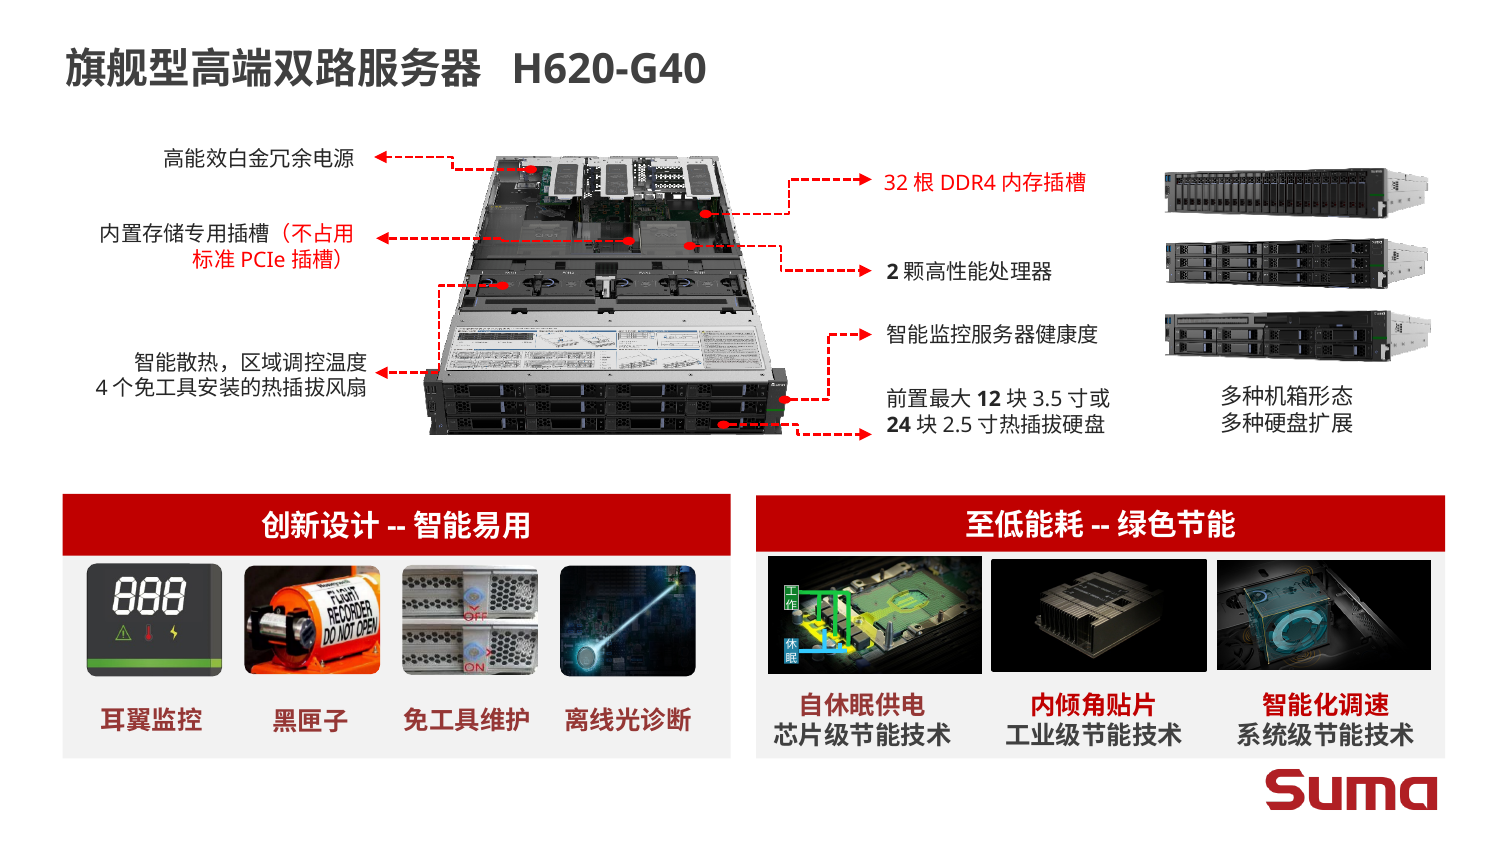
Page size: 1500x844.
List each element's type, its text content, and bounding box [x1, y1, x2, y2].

picture [1256, 760, 1446, 819]
text_box 智能监控服务器健康度 [871, 314, 1120, 355]
text_box 高能效白金冗余电源 [131, 138, 370, 179]
picture [86, 563, 223, 677]
text_box 多种机箱形态多种硬盘扩展 [1205, 375, 1377, 444]
text_box [60, 558, 733, 760]
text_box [767, 556, 982, 675]
text_box 智能化调速 系统级节能技术 [1219, 681, 1433, 758]
text_box [754, 554, 1447, 760]
picture [1163, 164, 1430, 222]
picture [1164, 237, 1430, 292]
text_box [991, 559, 1207, 672]
picture [414, 146, 793, 441]
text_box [373, 156, 532, 170]
picture [559, 565, 696, 677]
text_box 内置存储专用插槽（不占用标准PCIe插槽） [80, 213, 370, 279]
text_box 免工具维护 [383, 696, 548, 743]
picture [402, 564, 539, 676]
text_box 至低能耗--绿色节能 [754, 493, 1447, 554]
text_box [375, 237, 629, 242]
picture [1216, 560, 1431, 670]
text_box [374, 285, 503, 373]
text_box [723, 424, 872, 435]
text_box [689, 245, 872, 272]
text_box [705, 179, 873, 215]
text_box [784, 334, 873, 400]
picture [244, 565, 381, 675]
text_box 旗舰型高端双路服务器 H620-G40 [50, 34, 723, 100]
text_box 耳翼监控 [81, 696, 223, 743]
picture [1160, 307, 1435, 365]
text_box 智能散热，区域调控温度 4个免工具安装的热插拔风扇 [80, 341, 383, 408]
text_box 前置最大12块3.5寸或24块2.5寸热插拔硬盘 [871, 378, 1134, 444]
text_box 自休眠供电 芯片级节能技术 [756, 681, 969, 758]
text_box 2颗高性能处理器 [871, 250, 1110, 291]
text_box 黑匣子 [240, 697, 382, 743]
text_box 内倾角贴片 工业级节能技术 [984, 681, 1205, 758]
text_box 创新设计--智能易用 [60, 492, 733, 558]
text_box 离线光诊断 [548, 696, 708, 743]
text_box 32根DDR4内存插槽 [869, 161, 1104, 203]
